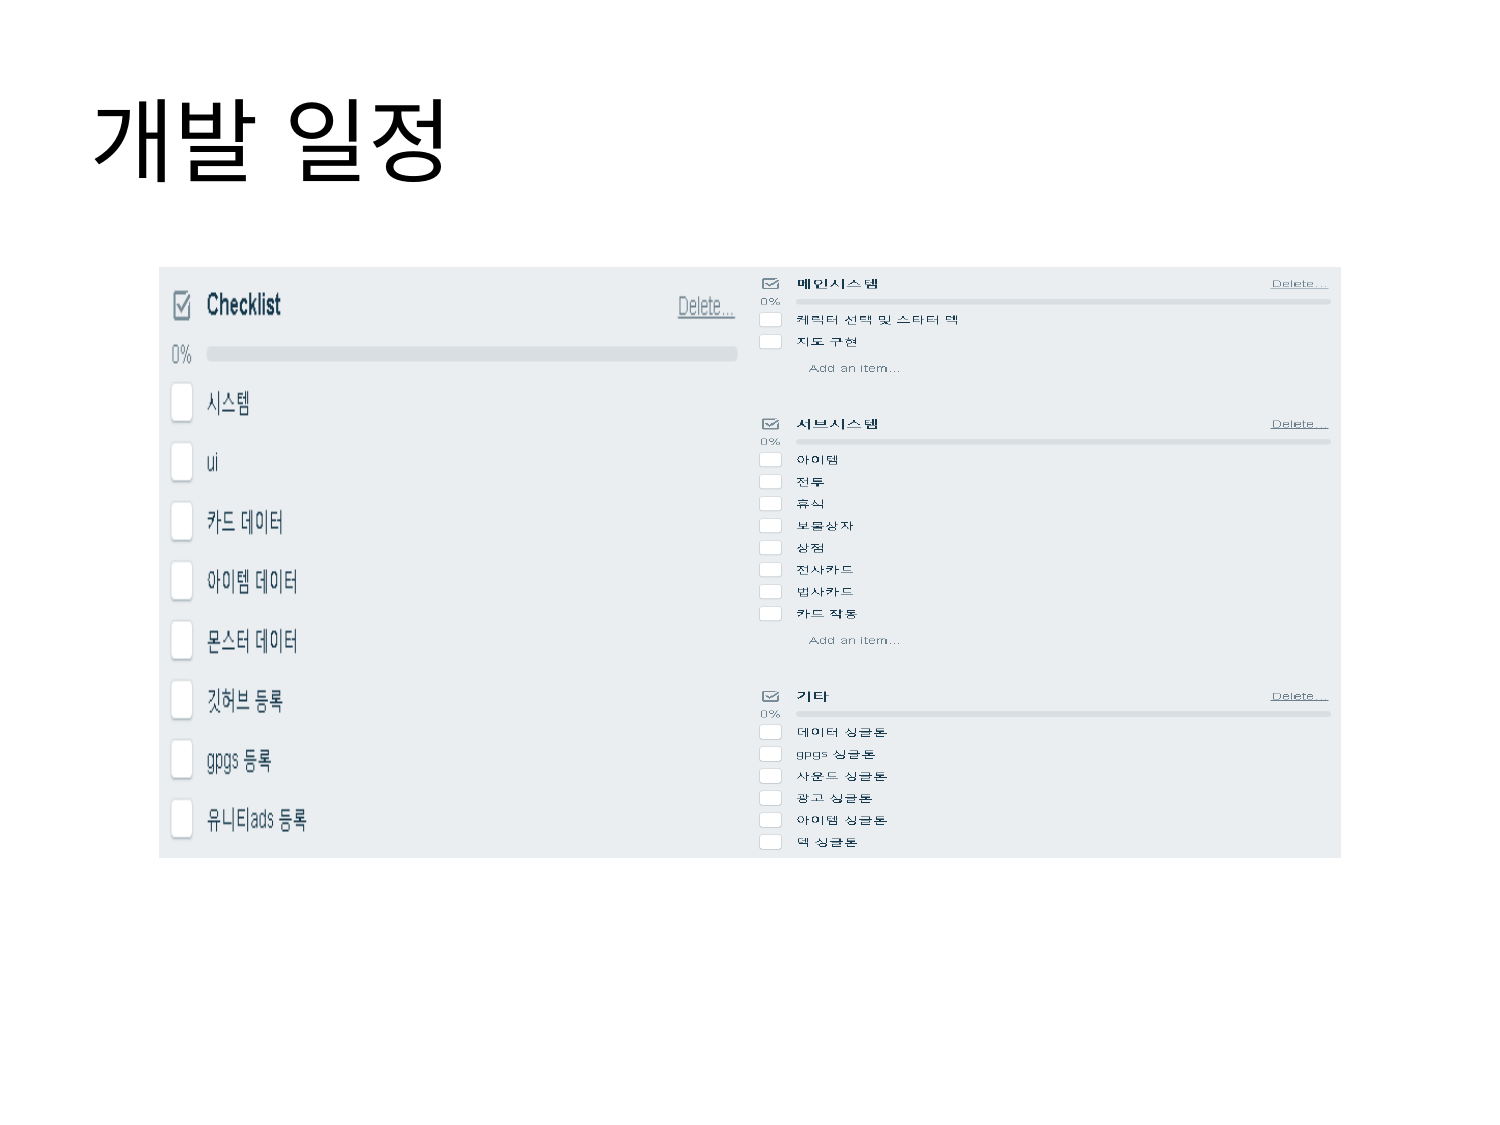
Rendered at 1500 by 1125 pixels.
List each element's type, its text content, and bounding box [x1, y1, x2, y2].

picture [159, 266, 1341, 858]
title 개발 일정 [75, 45, 1425, 233]
